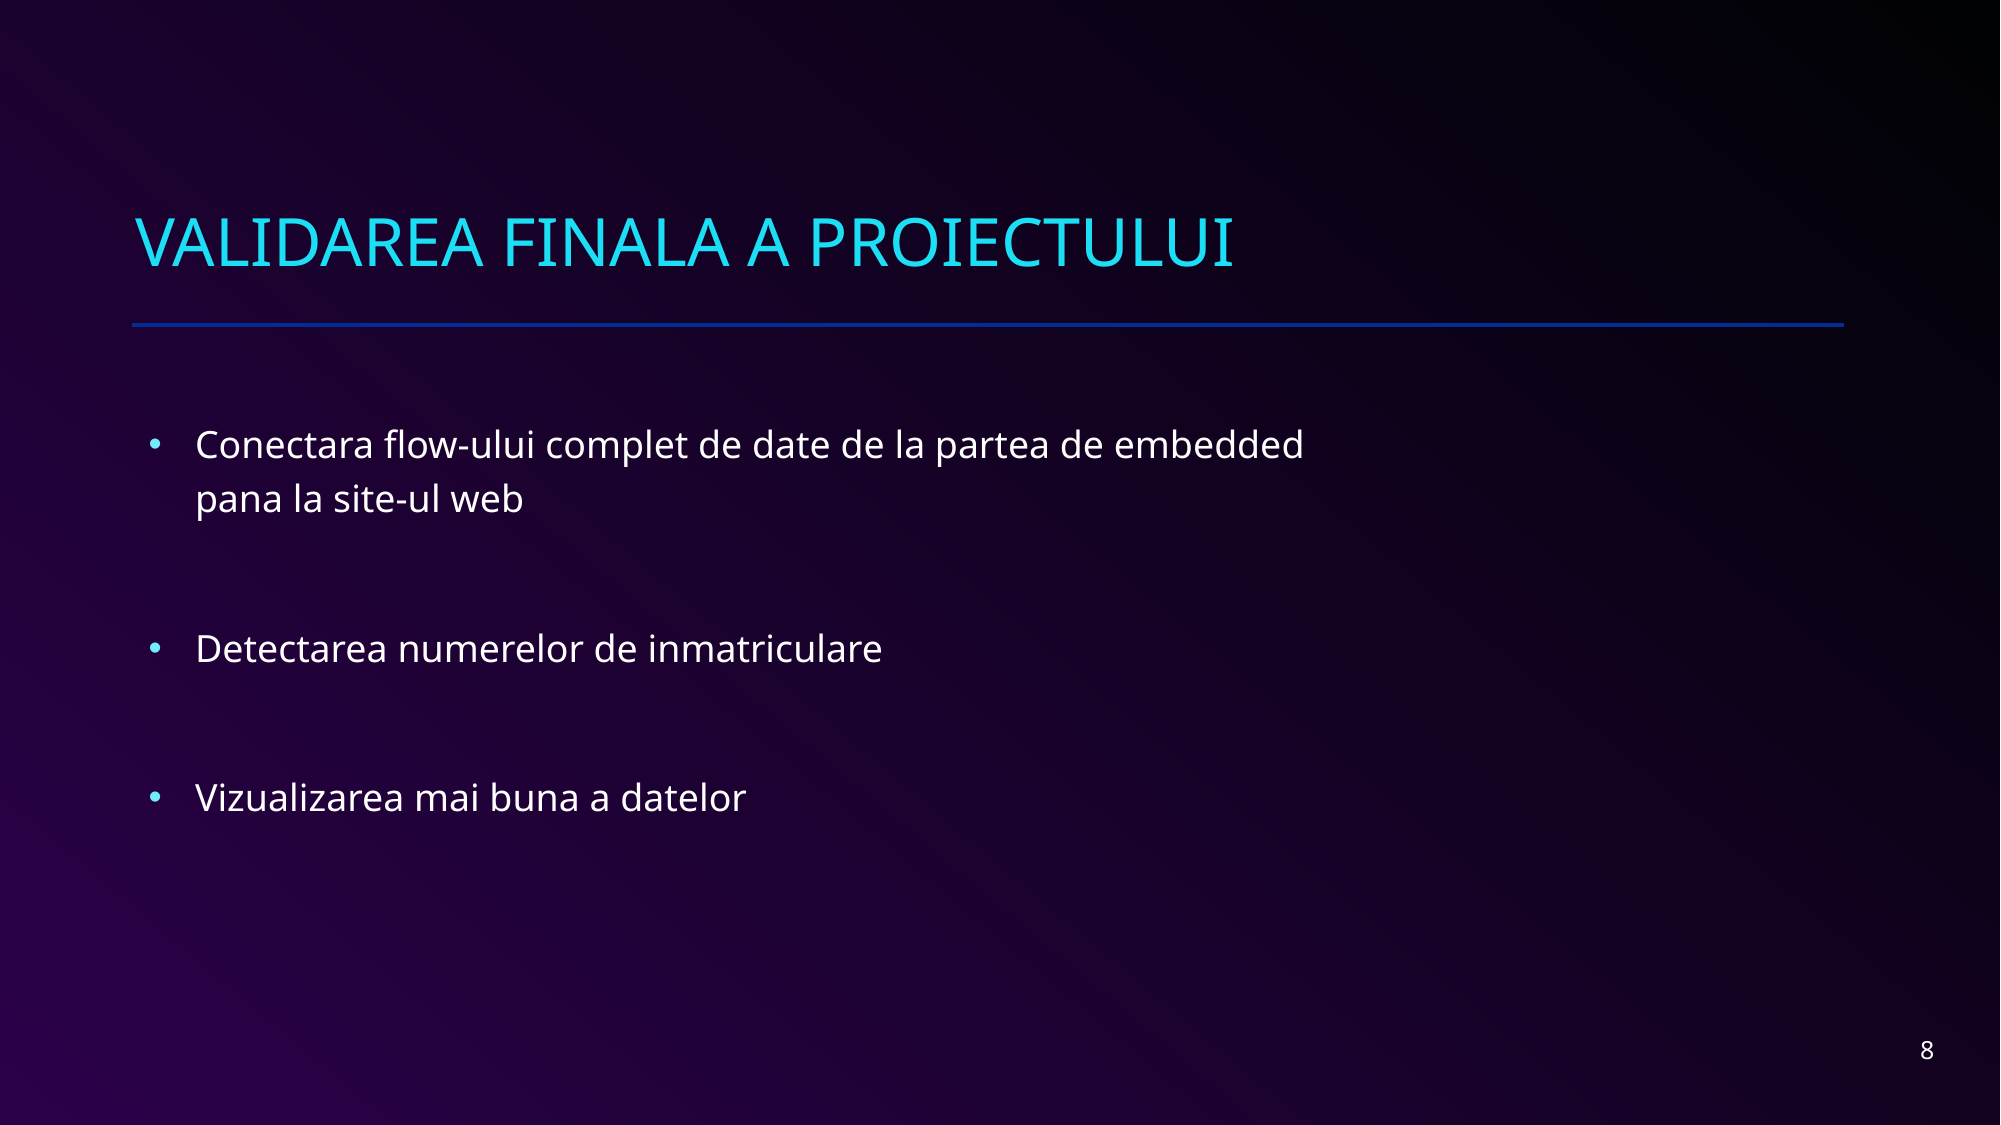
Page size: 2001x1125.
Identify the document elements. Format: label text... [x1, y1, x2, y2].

slide_number 8 [1499, 1021, 1950, 1082]
list Conectara flow-ului complet de date de la partea de embedded pana la site-ul web Detectarea numerelor de inmatriculare Vizualizarea mai buna a datelor [133, 404, 1332, 967]
title Validarea finala a proiectului [120, 71, 1846, 289]
